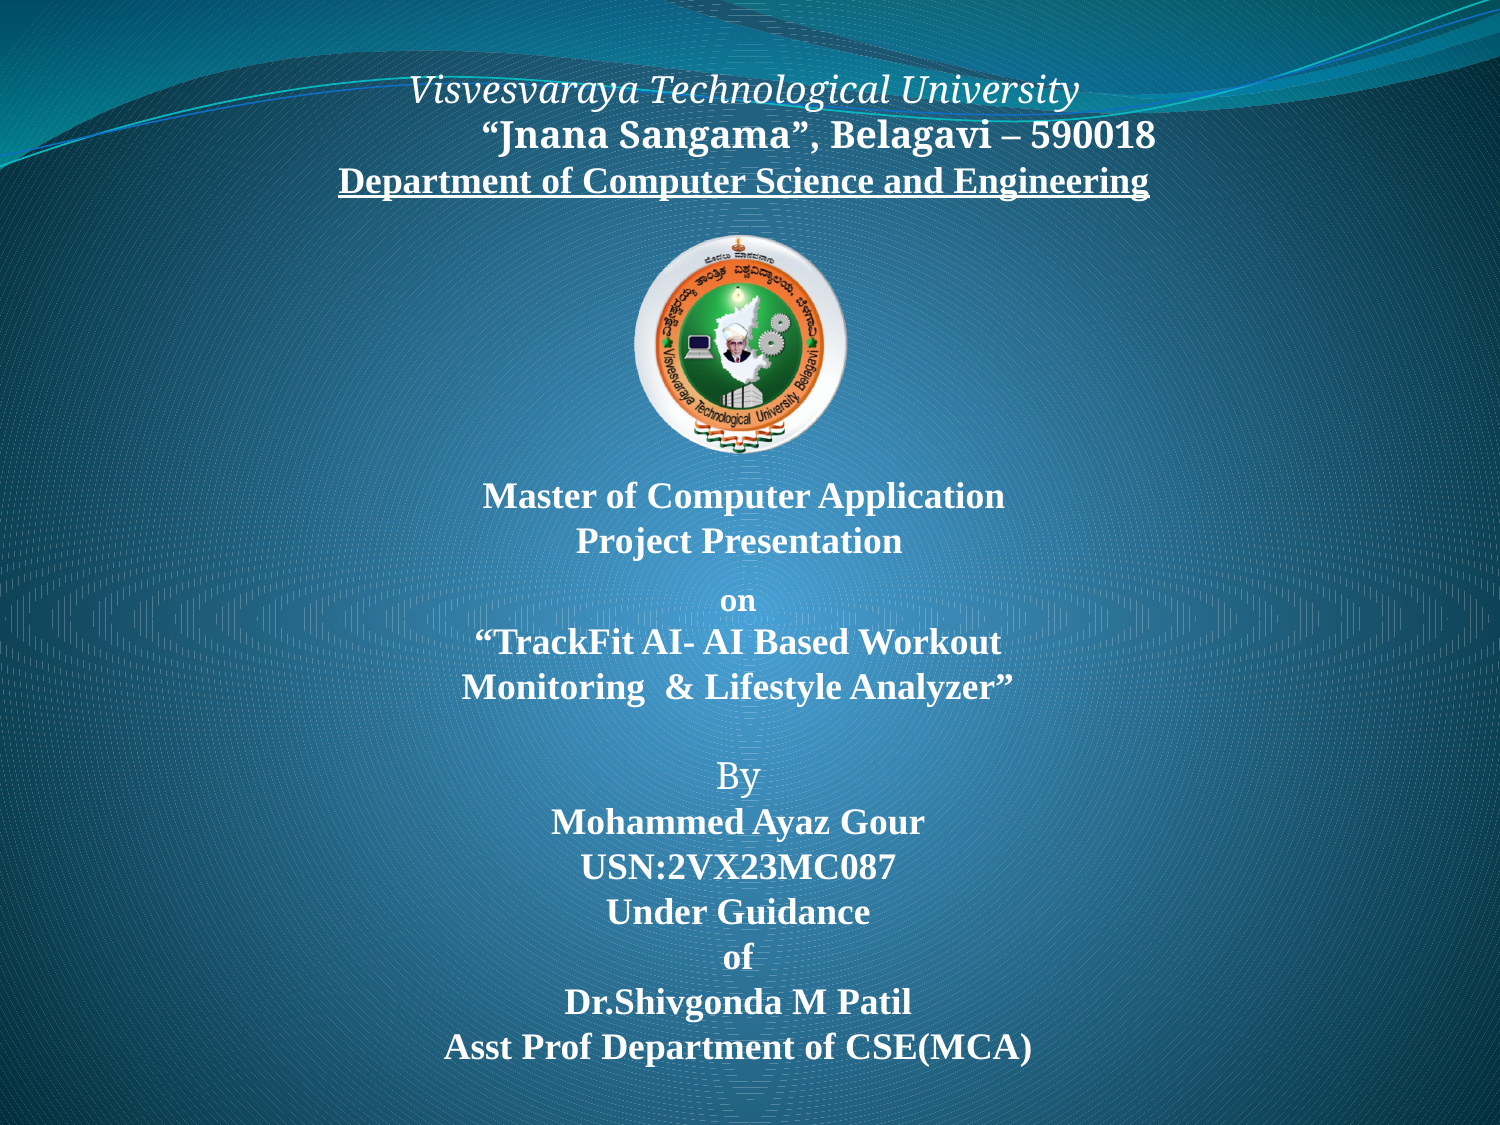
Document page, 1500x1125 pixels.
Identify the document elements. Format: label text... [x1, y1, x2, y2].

text_box Visvesvaraya Technological University “Jnana Sangama”, Belagavi – 590018 Department of Computer Science and Engineering Master of Computer Application Project Presentation [164, 58, 1325, 659]
text_box on “TrackFit AI- AI Based Workout Monitoring & Lifestyle Analyzer” By Mohammed Ayaz Gour USN:2VX23MC087 Under Guidance of Dr.Shivgonda M Patil Asst Prof Department of CSE(MCA) [363, 574, 1114, 1120]
picture [537, 232, 943, 458]
